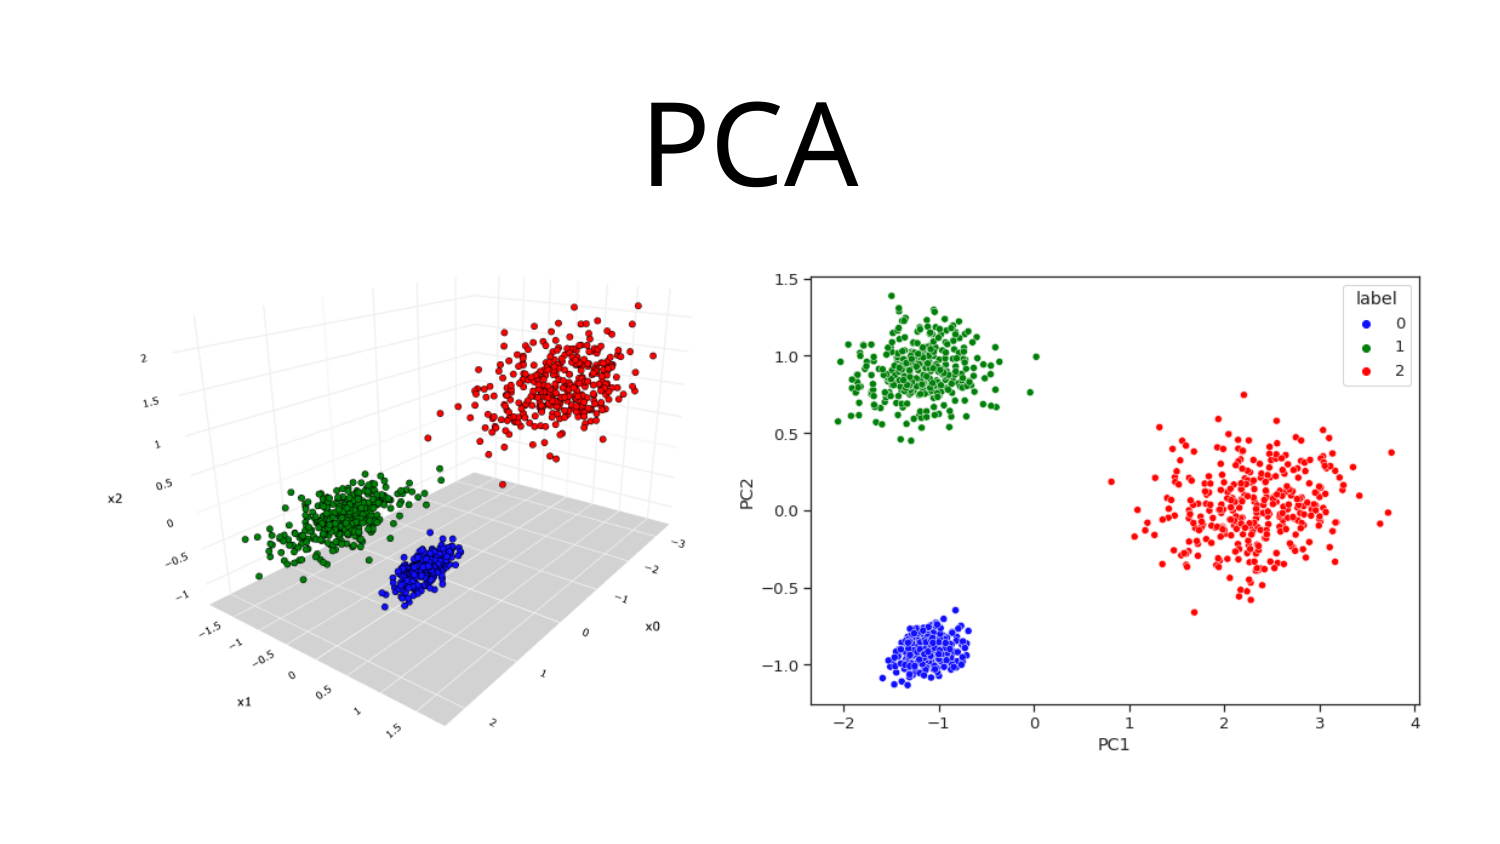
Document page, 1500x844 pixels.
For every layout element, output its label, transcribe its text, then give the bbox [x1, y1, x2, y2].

picture [24, 198, 1476, 818]
title PCA [51, 55, 1449, 197]
